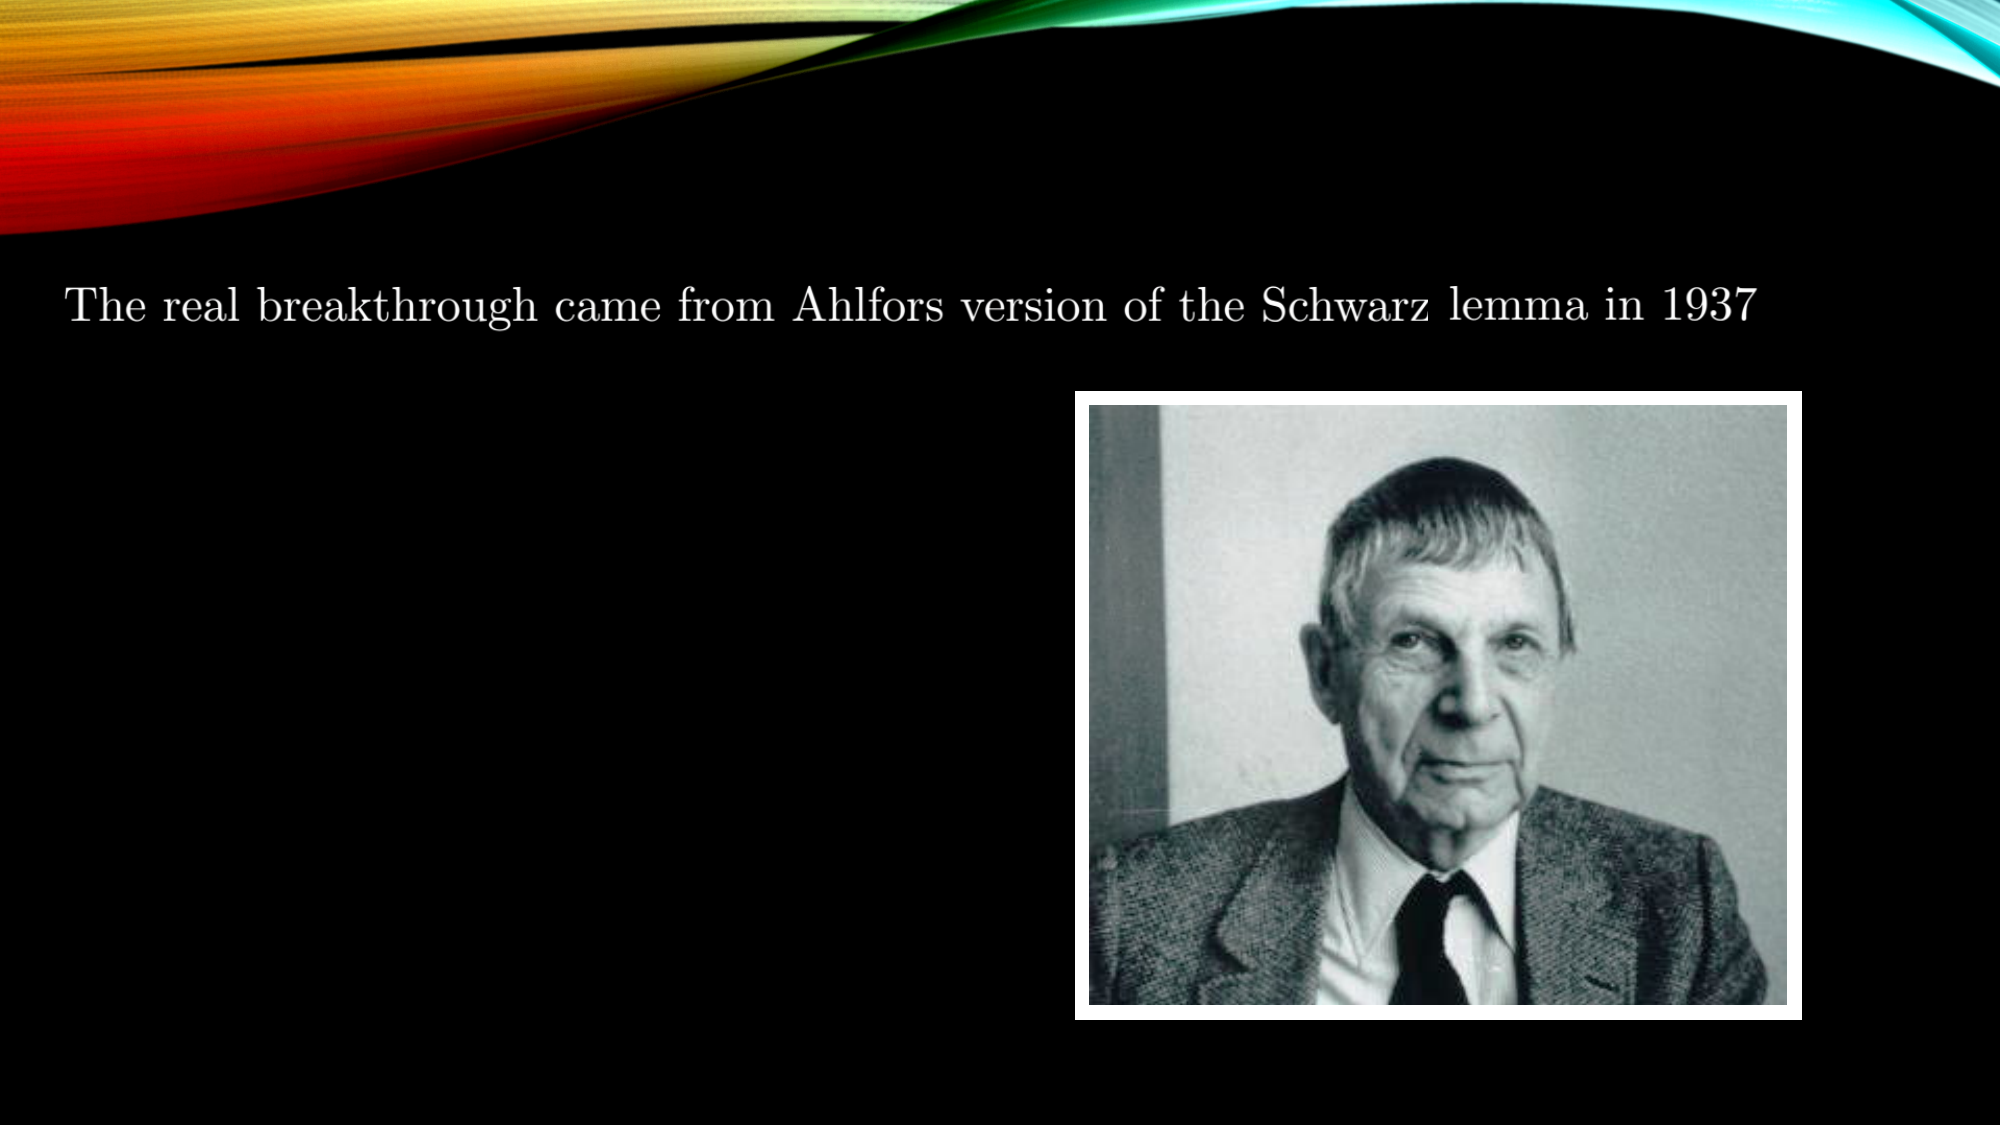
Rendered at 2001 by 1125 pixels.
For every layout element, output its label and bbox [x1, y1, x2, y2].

picture [0, 0, 2000, 237]
picture [1088, 404, 1788, 1006]
picture [43, 263, 1788, 349]
